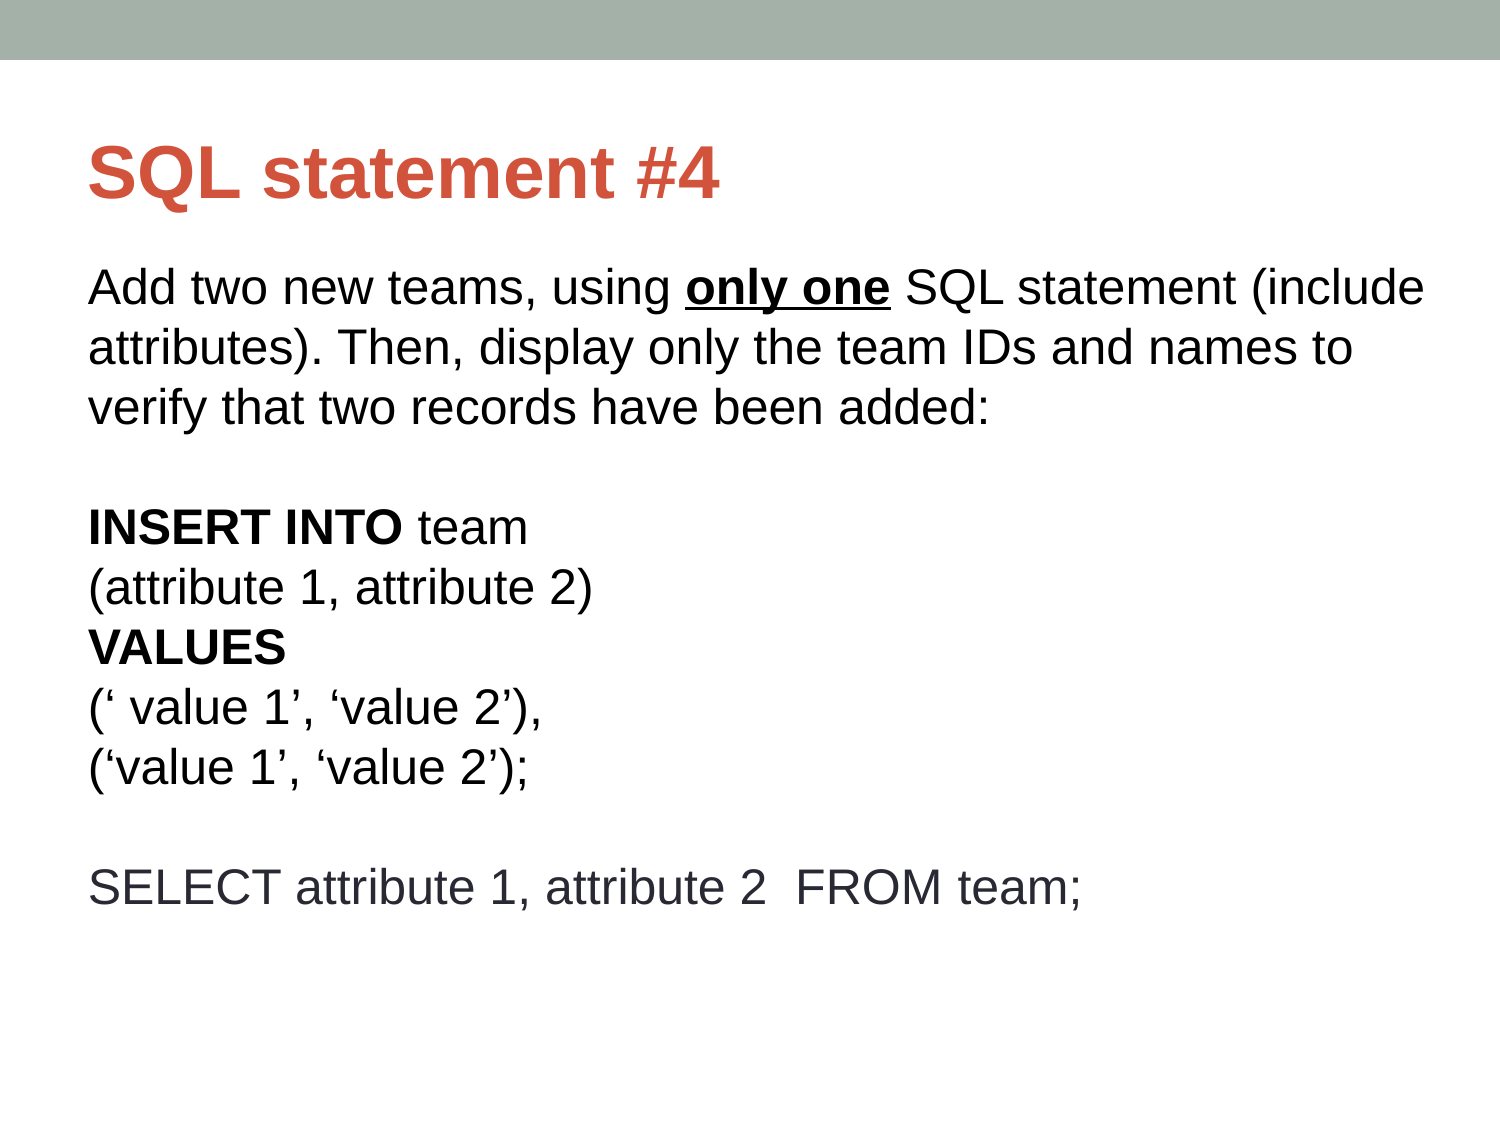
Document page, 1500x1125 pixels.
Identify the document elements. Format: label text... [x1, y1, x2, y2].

list Add two new teams, using only one SQL statement (include attributes). Then, display only the team IDs and names to verify that two records have been added: INSERT INTO team (attribute 1, attribute 2) VALUES (‘ value 1’, ‘value 2’), (‘value 1’, ‘value 2’); SELECT attribute 1, attribute 2 FROM team; [87, 254, 1463, 1125]
title SQL statement #4 [87, 123, 1413, 214]
